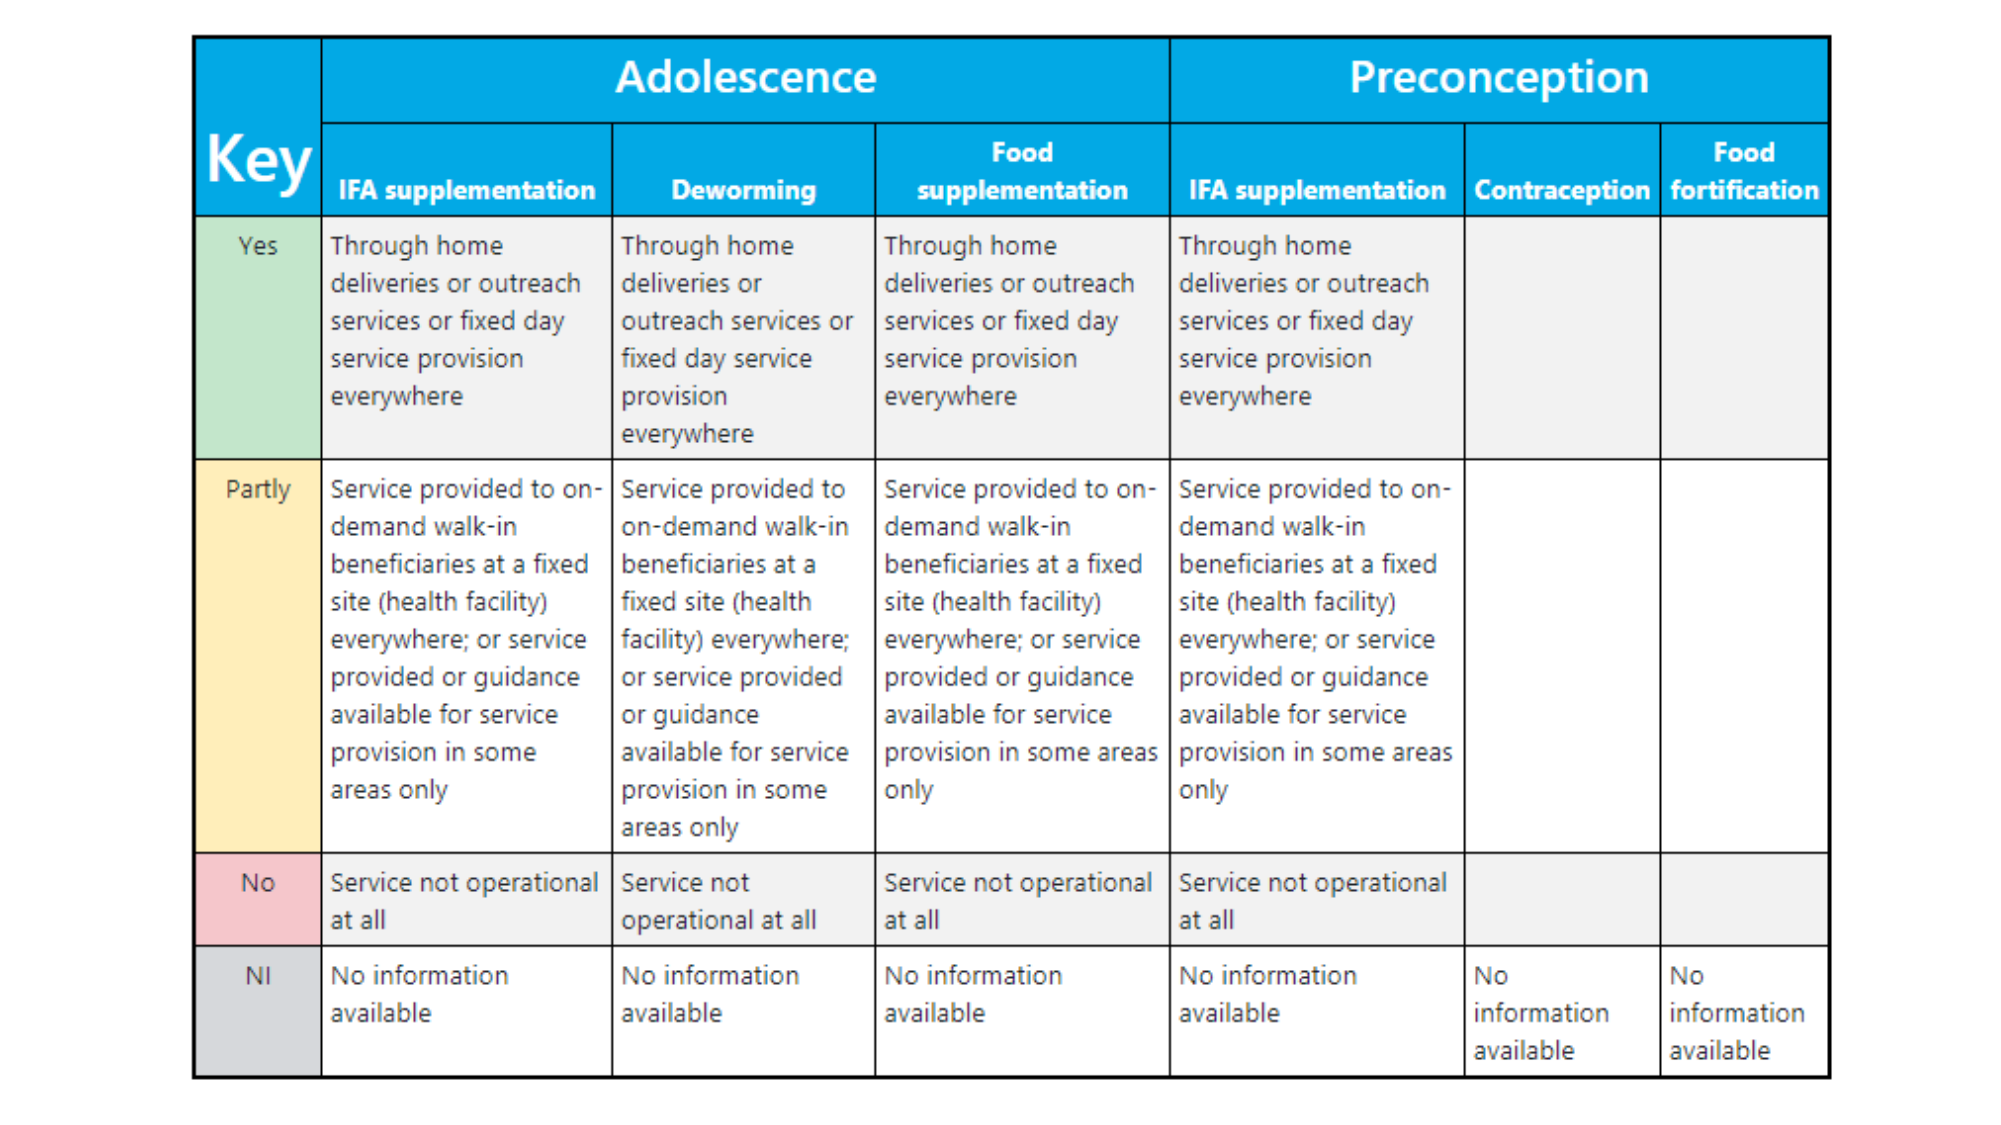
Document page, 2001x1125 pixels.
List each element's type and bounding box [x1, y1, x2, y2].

picture [143, 4, 1857, 1120]
